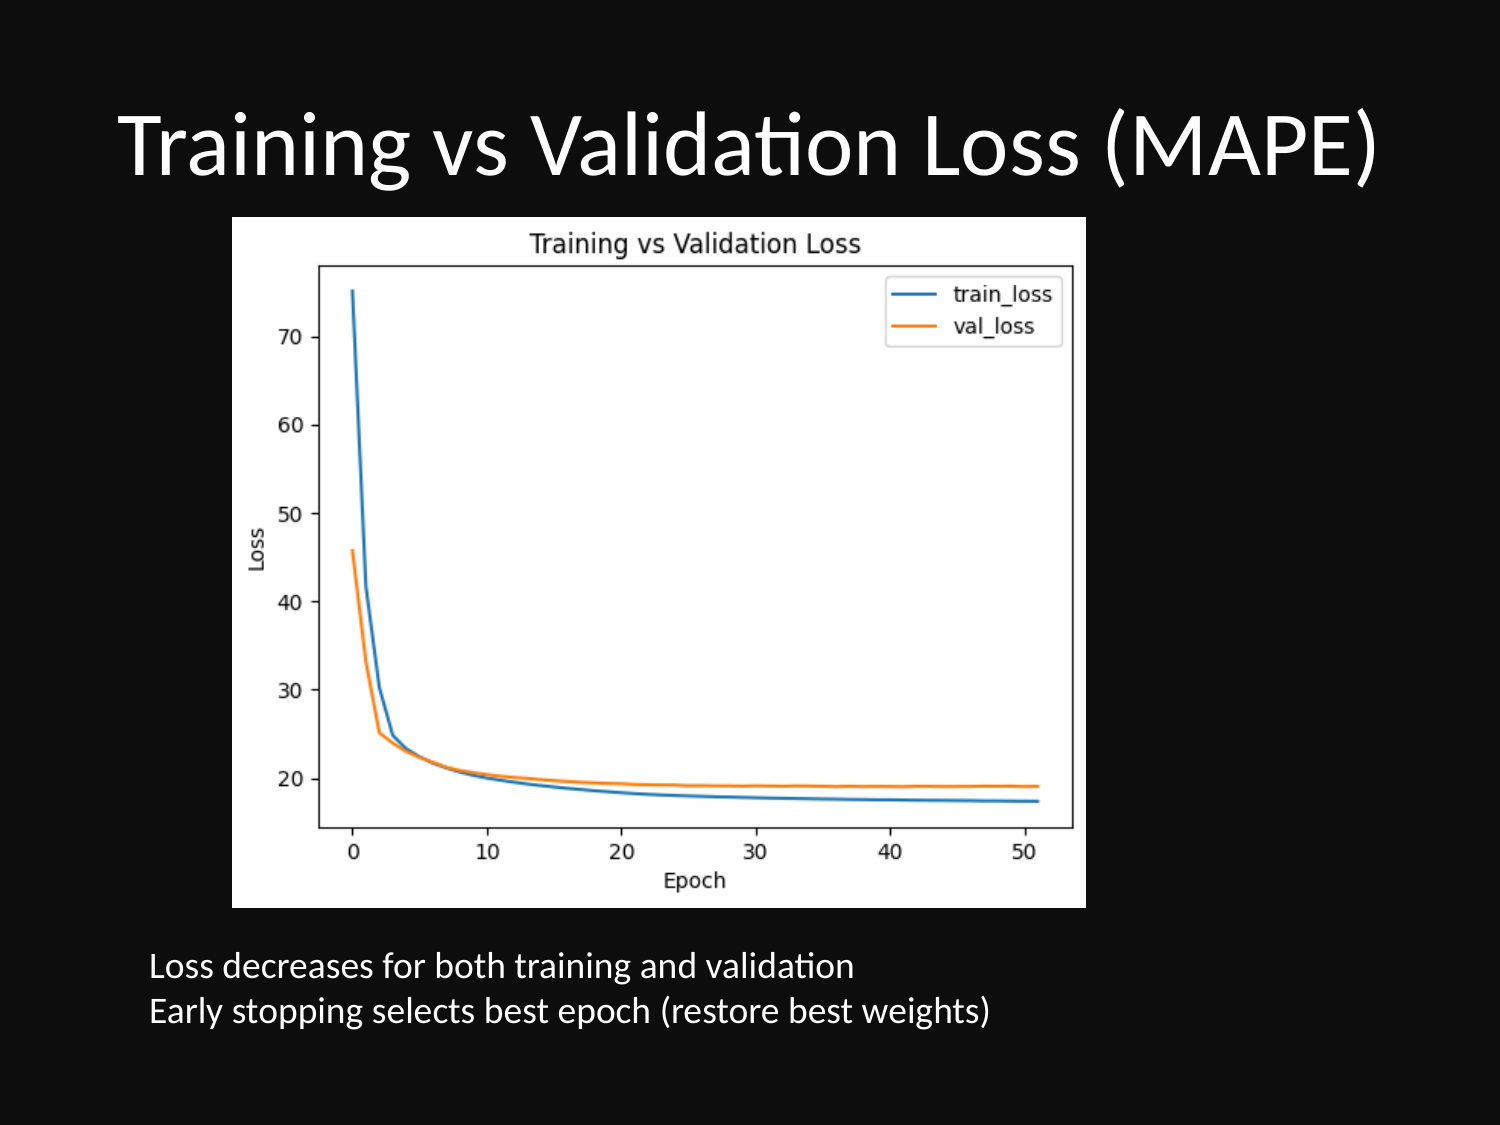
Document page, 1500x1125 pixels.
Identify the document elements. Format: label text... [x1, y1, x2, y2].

text_box Loss decreases for both training and validation Early stopping selects best epoch (restore best weights) [134, 934, 1228, 1039]
picture [232, 217, 1086, 908]
title Training vs Validation Loss (MAPE) [75, 45, 1425, 233]
